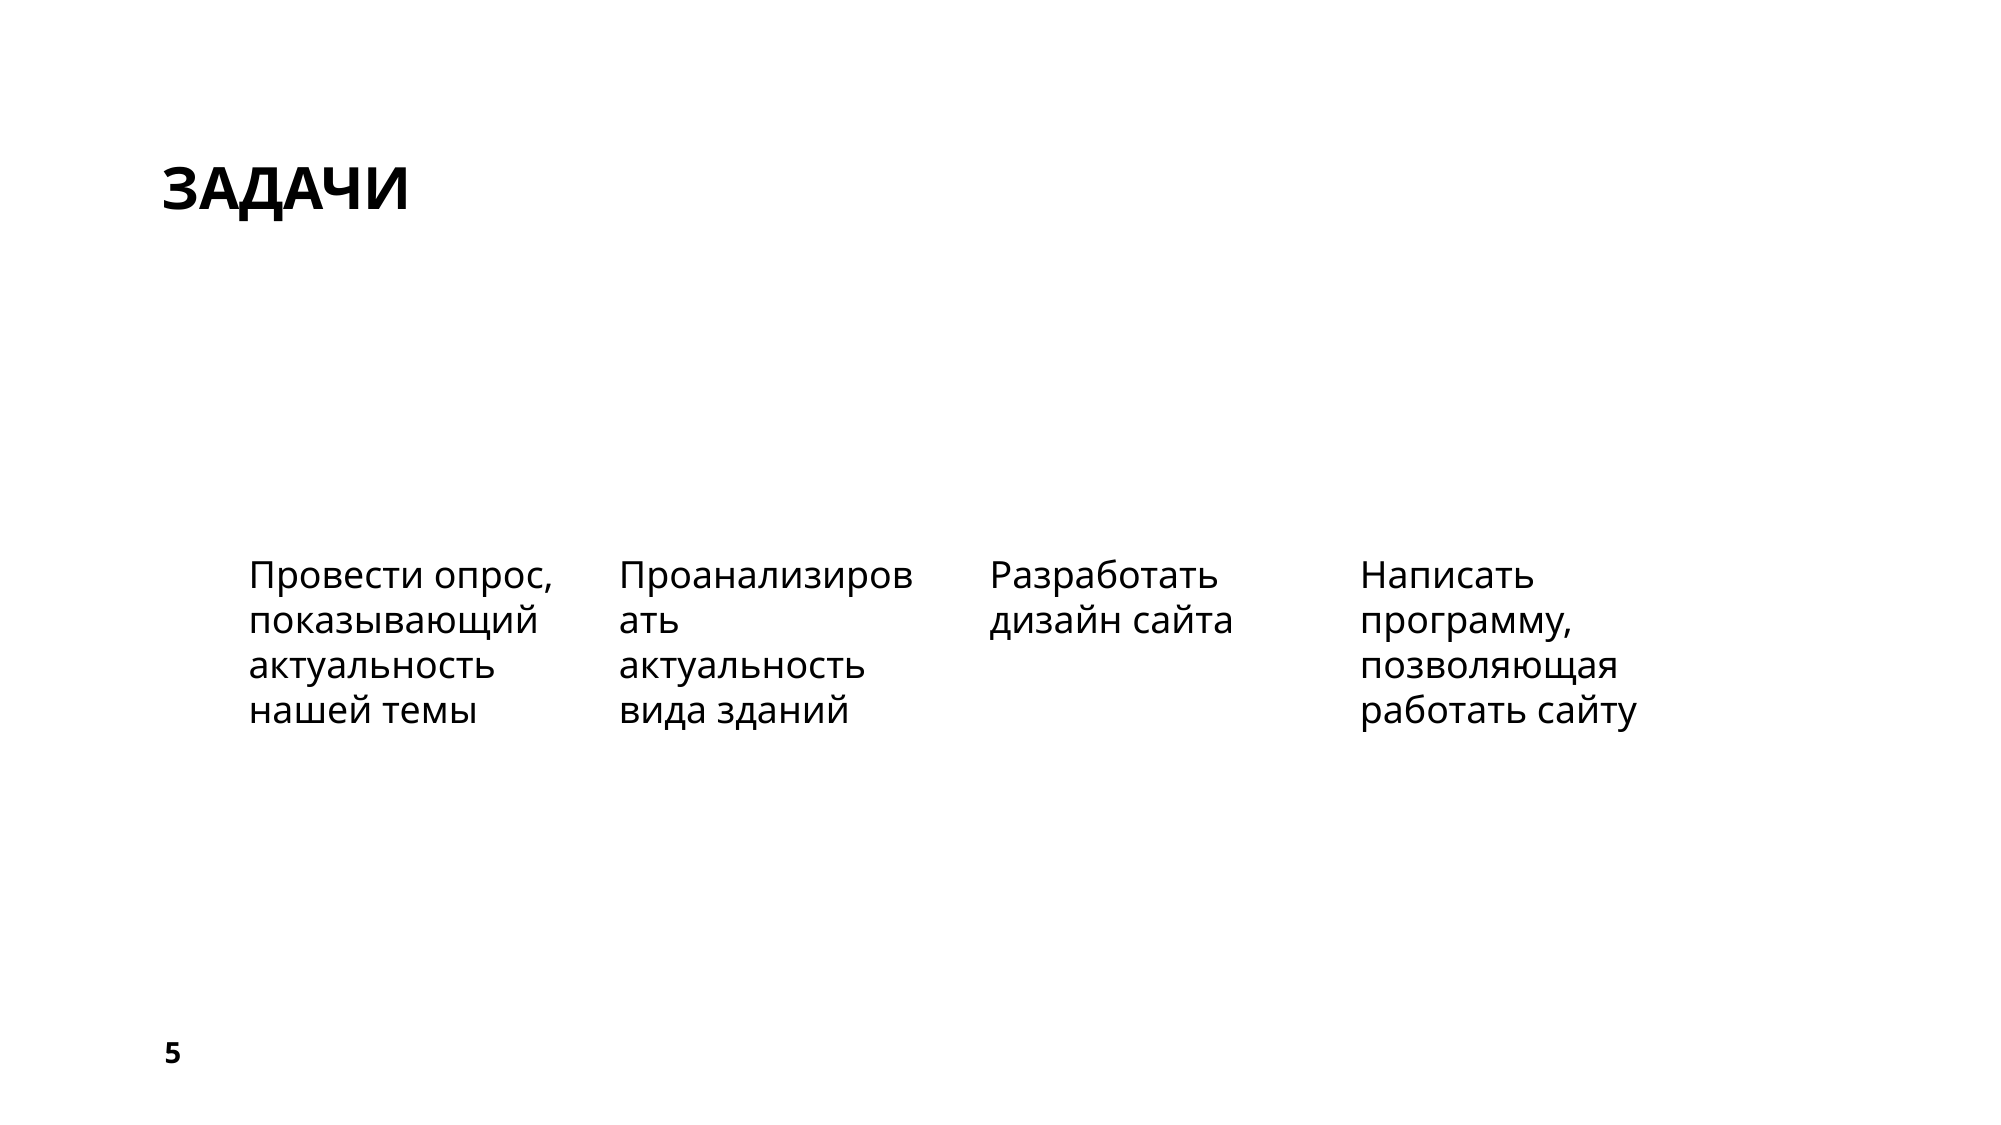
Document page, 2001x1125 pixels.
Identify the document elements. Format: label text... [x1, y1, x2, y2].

text_box Провести опрос, показывающий актуальность нашей темы [233, 543, 576, 739]
slide_number 5 [149, 1024, 588, 1085]
text_box Написать программу, позволяющая работать сайту [1345, 543, 1687, 739]
text_box Разработать дизайн сайта [974, 543, 1317, 649]
title задачи [146, 11, 1854, 230]
text_box Проанализировать актуальность вида зданий [604, 543, 946, 739]
